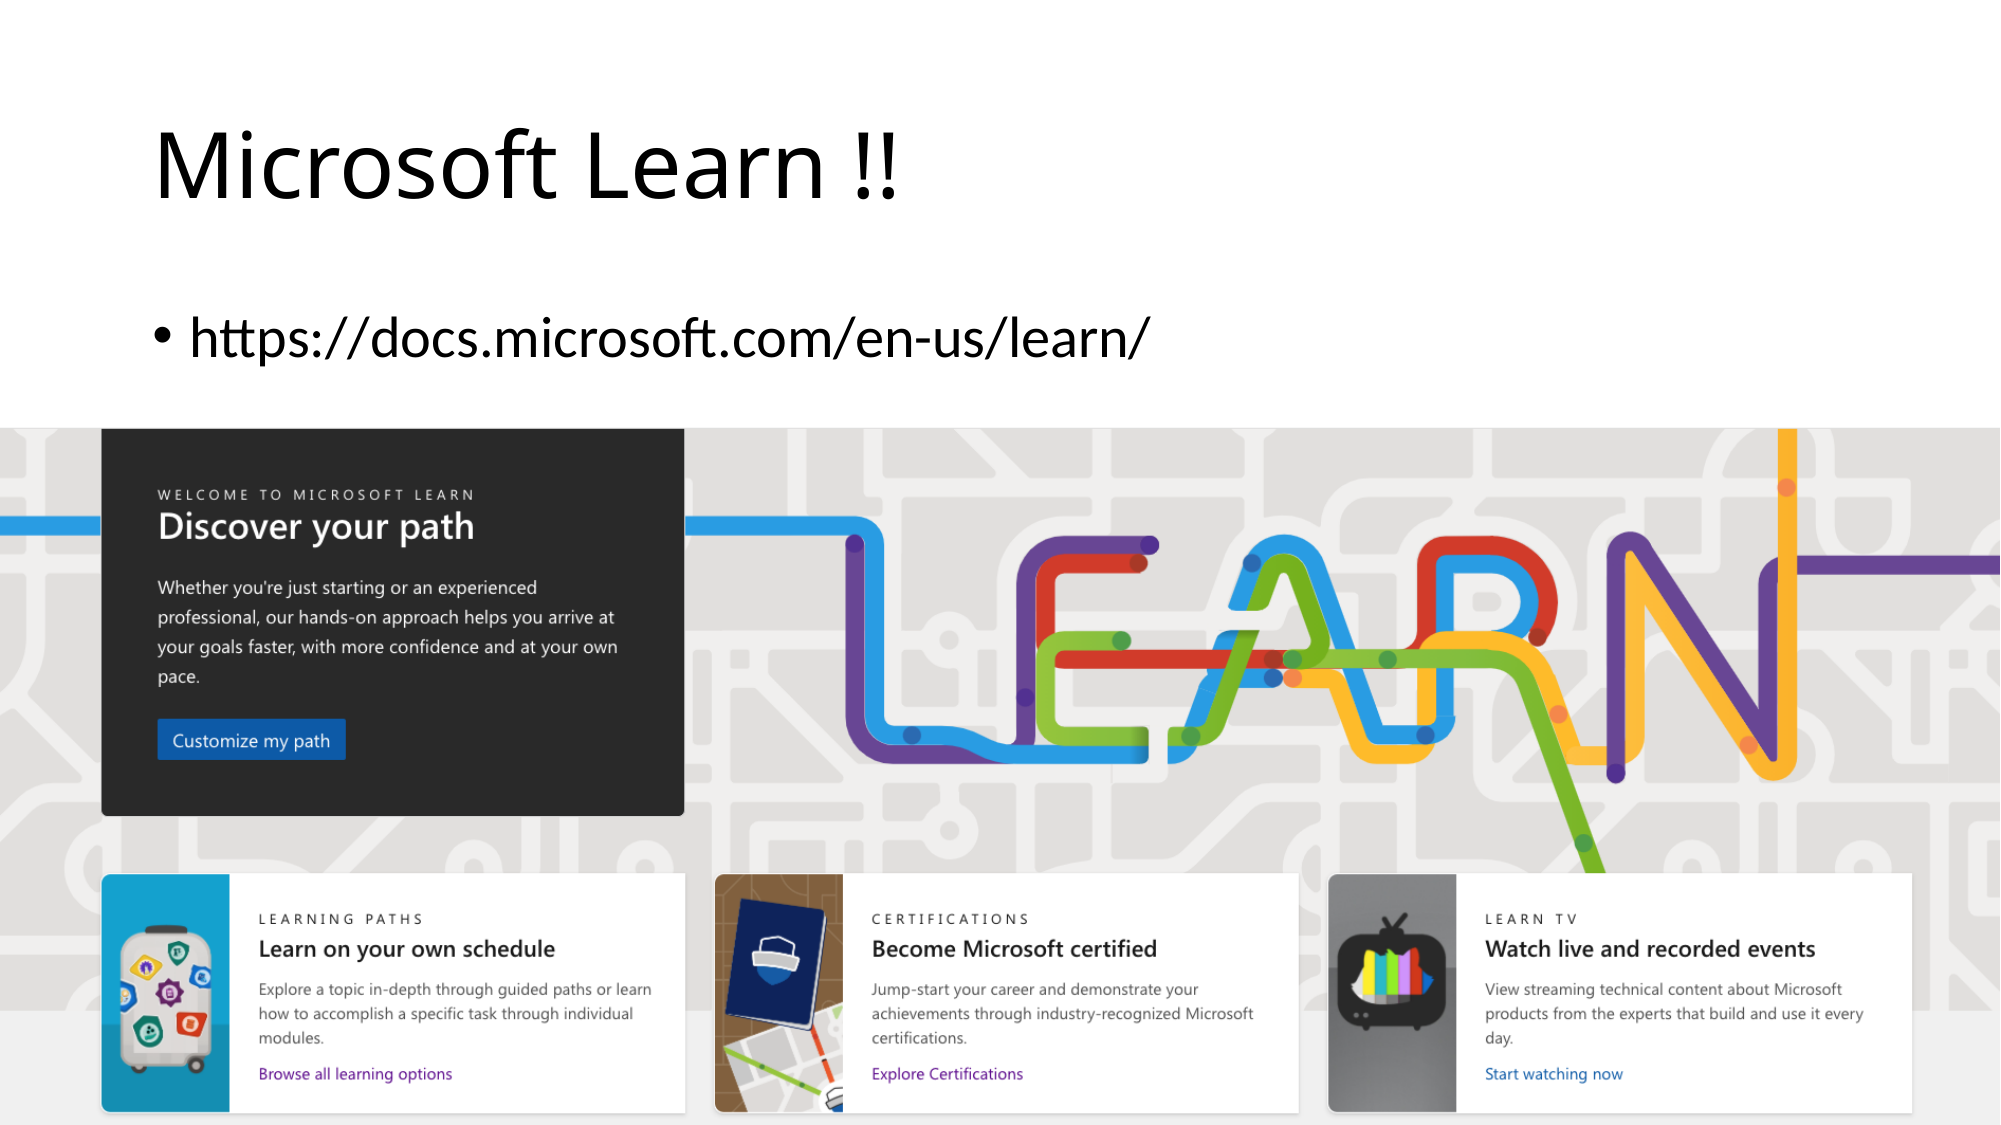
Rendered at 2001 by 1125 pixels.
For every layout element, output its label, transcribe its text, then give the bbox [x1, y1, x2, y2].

list https://docs.microsoft.com/en-us/learn/ [137, 299, 1863, 413]
title Microsoft Learn !! [137, 59, 1863, 278]
picture [0, 413, 2000, 1125]
